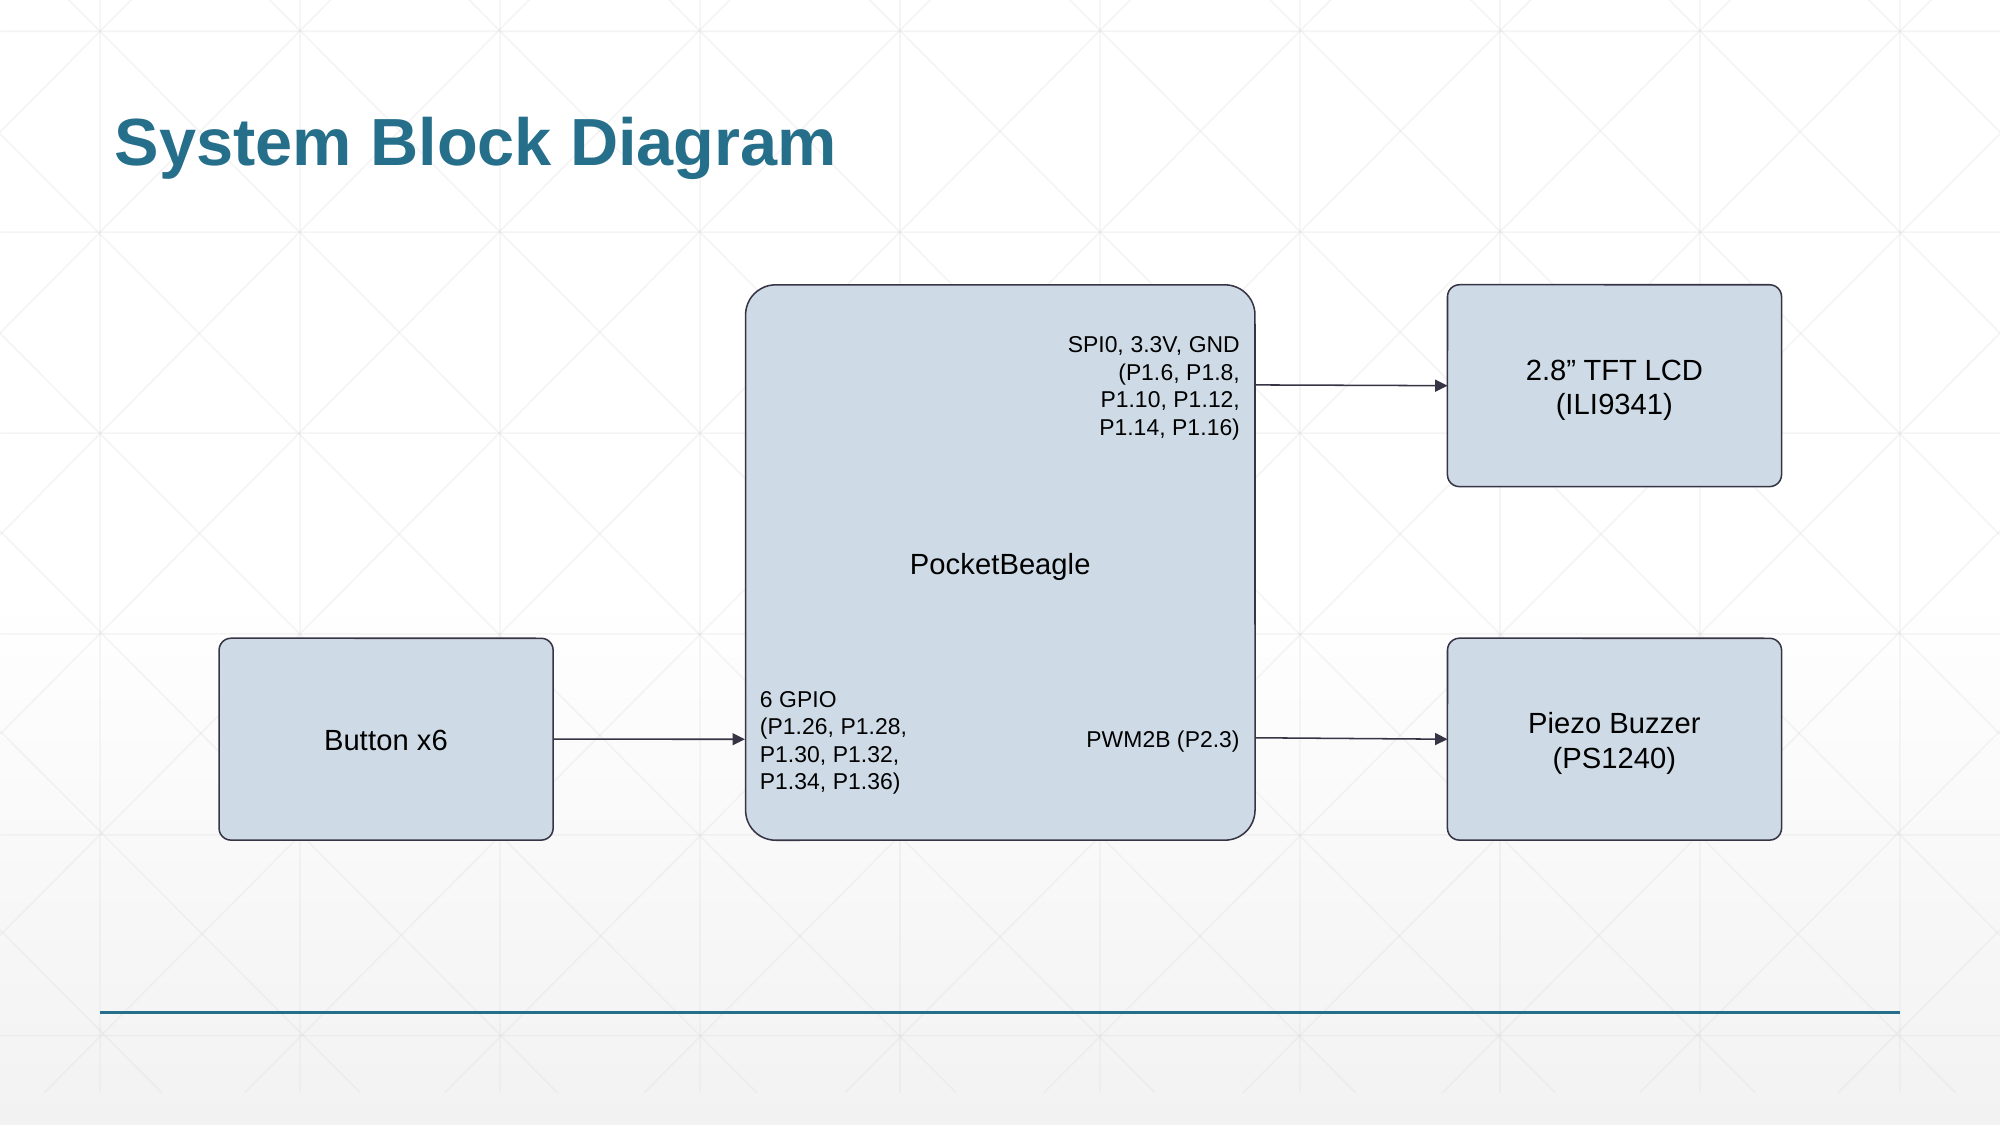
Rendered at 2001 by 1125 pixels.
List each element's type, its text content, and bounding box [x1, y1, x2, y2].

text_box SPI0, 3.3V, GND (P1.6, P1.8, P1.10, P1.12, P1.14, P1.16) [1048, 314, 1255, 455]
text_box Button x6 [219, 638, 554, 841]
text_box PWM2B (P2.3) [1048, 710, 1255, 766]
text_box 2.8” TFT LCD (ILI9341) [1447, 284, 1782, 487]
text_box Piezo Buzzer (PS1240) [1447, 638, 1782, 841]
text_box PocketBeagle [745, 284, 1256, 841]
text_box 6 GPIO (P1.26, P1.28, P1.30, P1.32, P1.34, P1.36) [744, 710, 952, 769]
title System Block Diagram [99, 37, 1900, 188]
